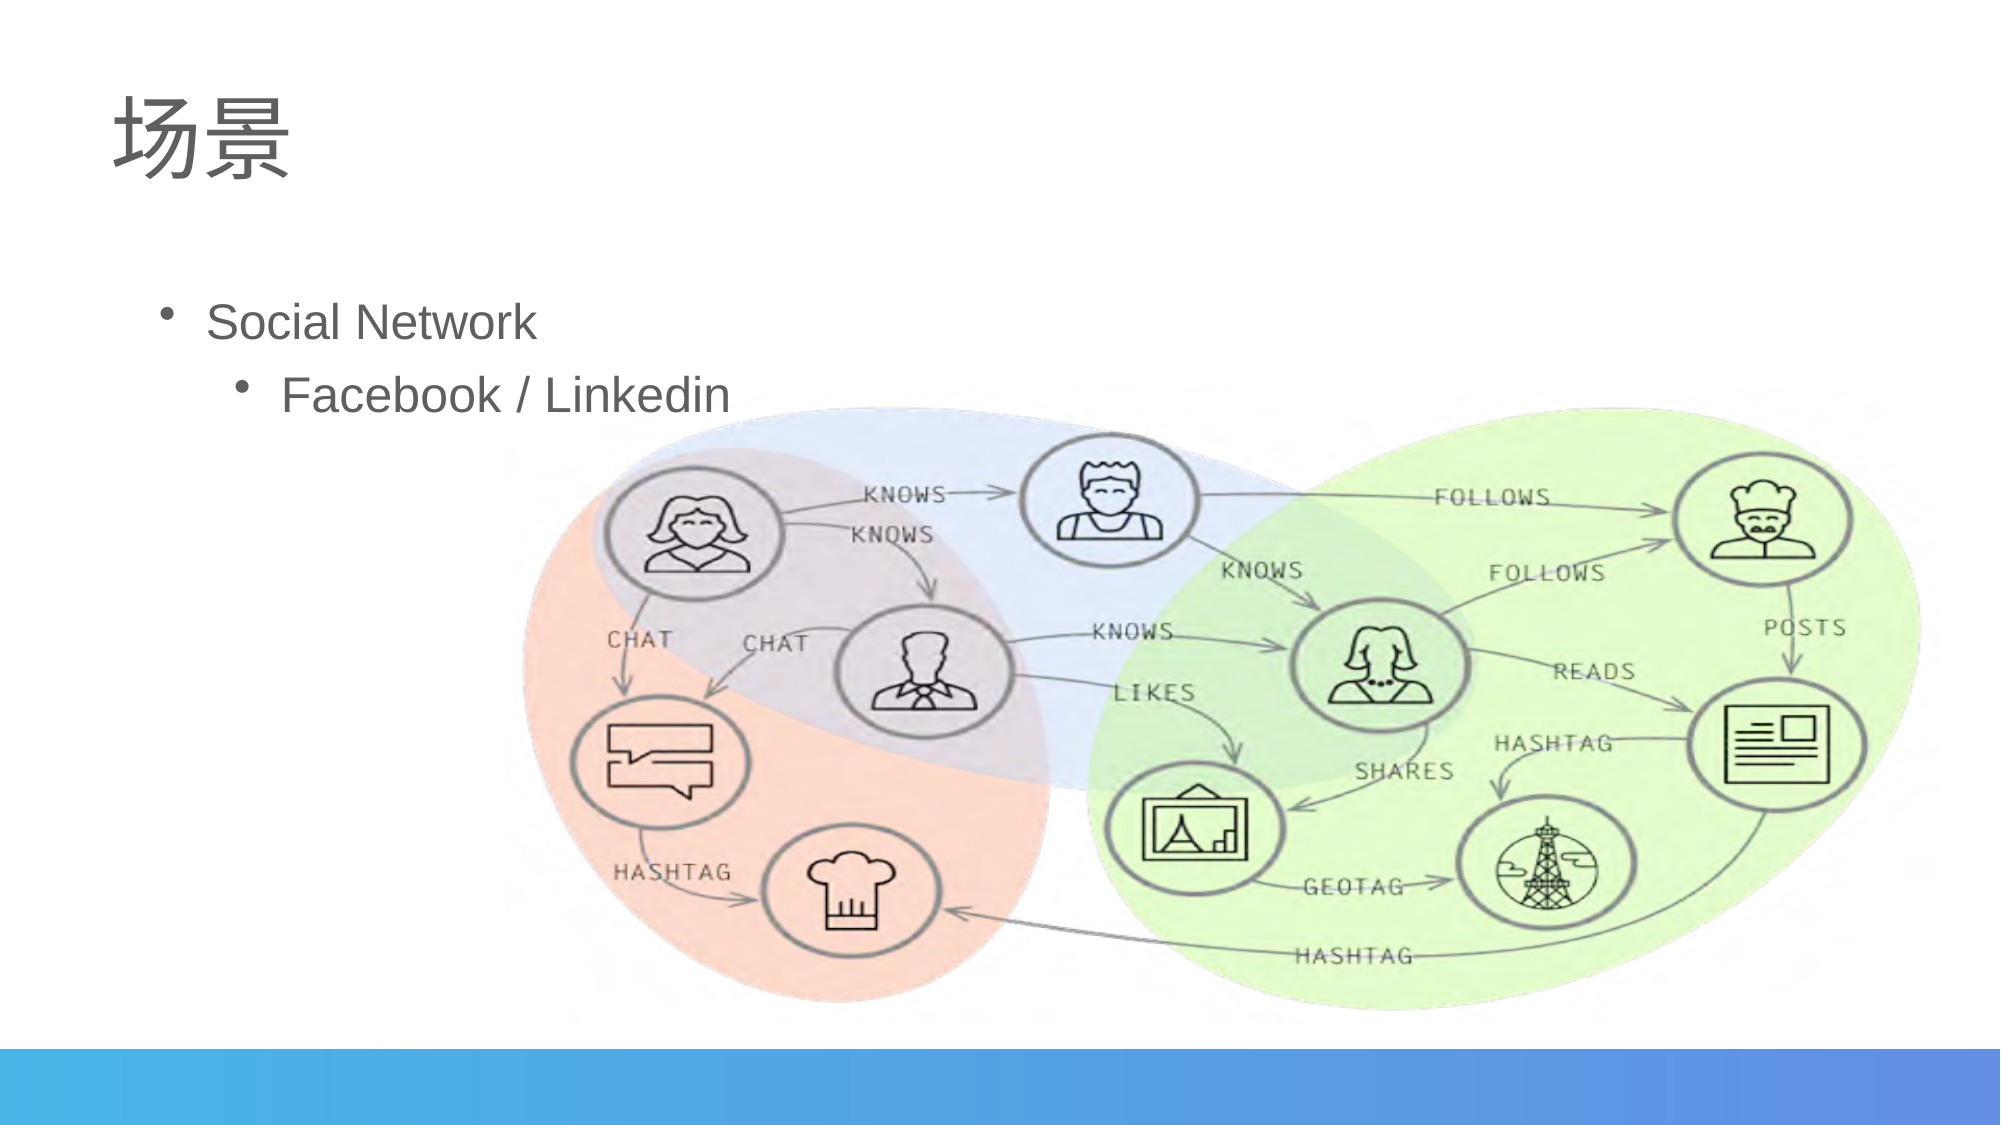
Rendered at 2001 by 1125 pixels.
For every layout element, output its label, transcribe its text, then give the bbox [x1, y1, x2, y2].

text_box Social Network Facebook / Linkedin [156, 274, 929, 423]
text_box [505, 387, 1939, 1025]
text_box 场景 [108, 79, 359, 192]
